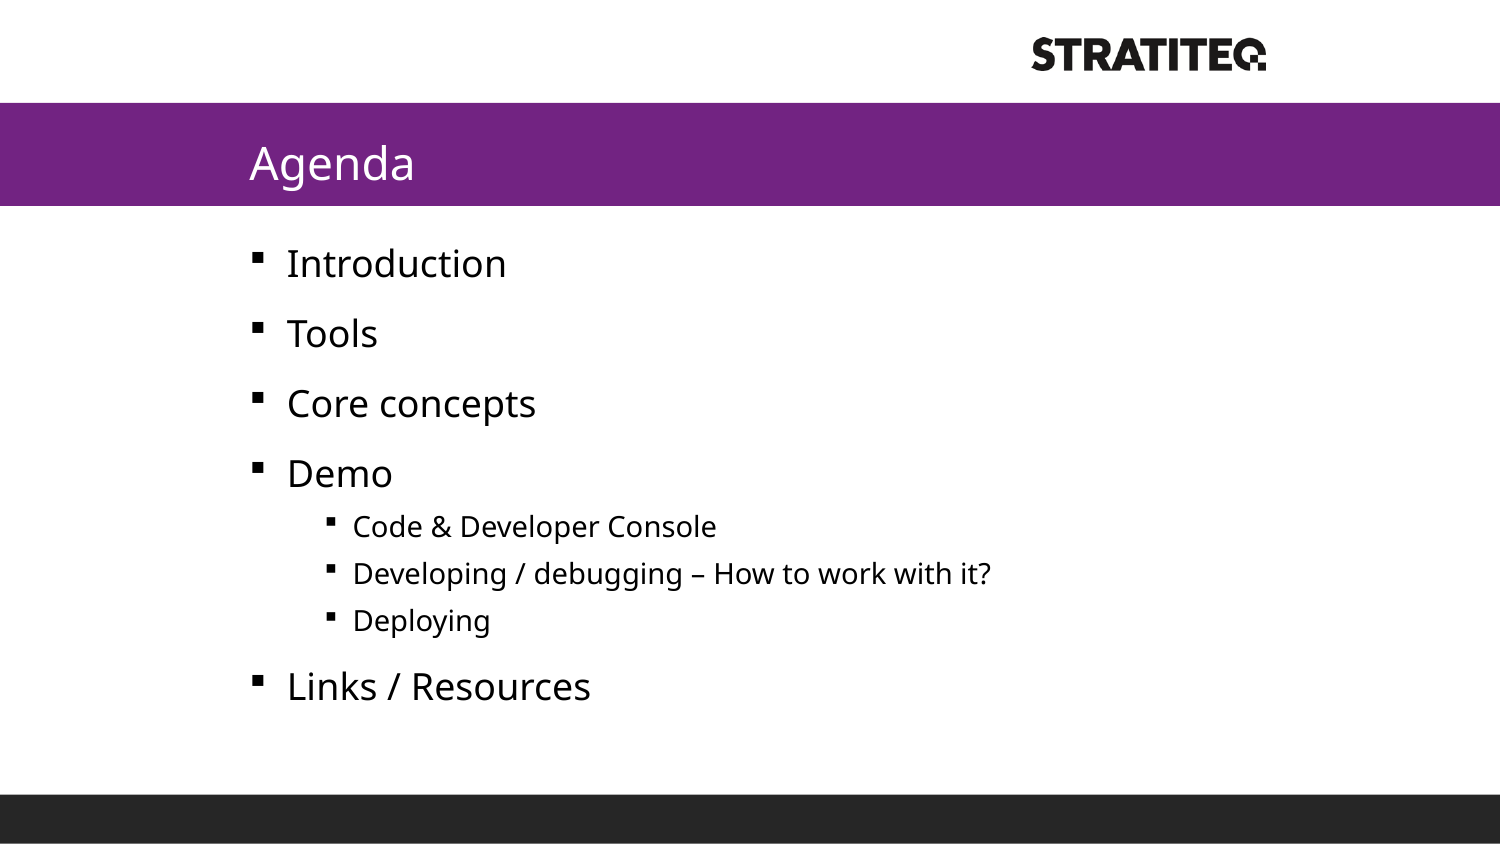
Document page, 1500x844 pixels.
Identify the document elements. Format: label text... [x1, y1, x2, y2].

list Introduction Tools Core concepts Demo Code & Developer Console Developing / debugging – How to work with it? Deploying Links / Resources [234, 232, 1266, 753]
title Agenda [234, 126, 1266, 198]
picture [1031, 37, 1266, 71]
